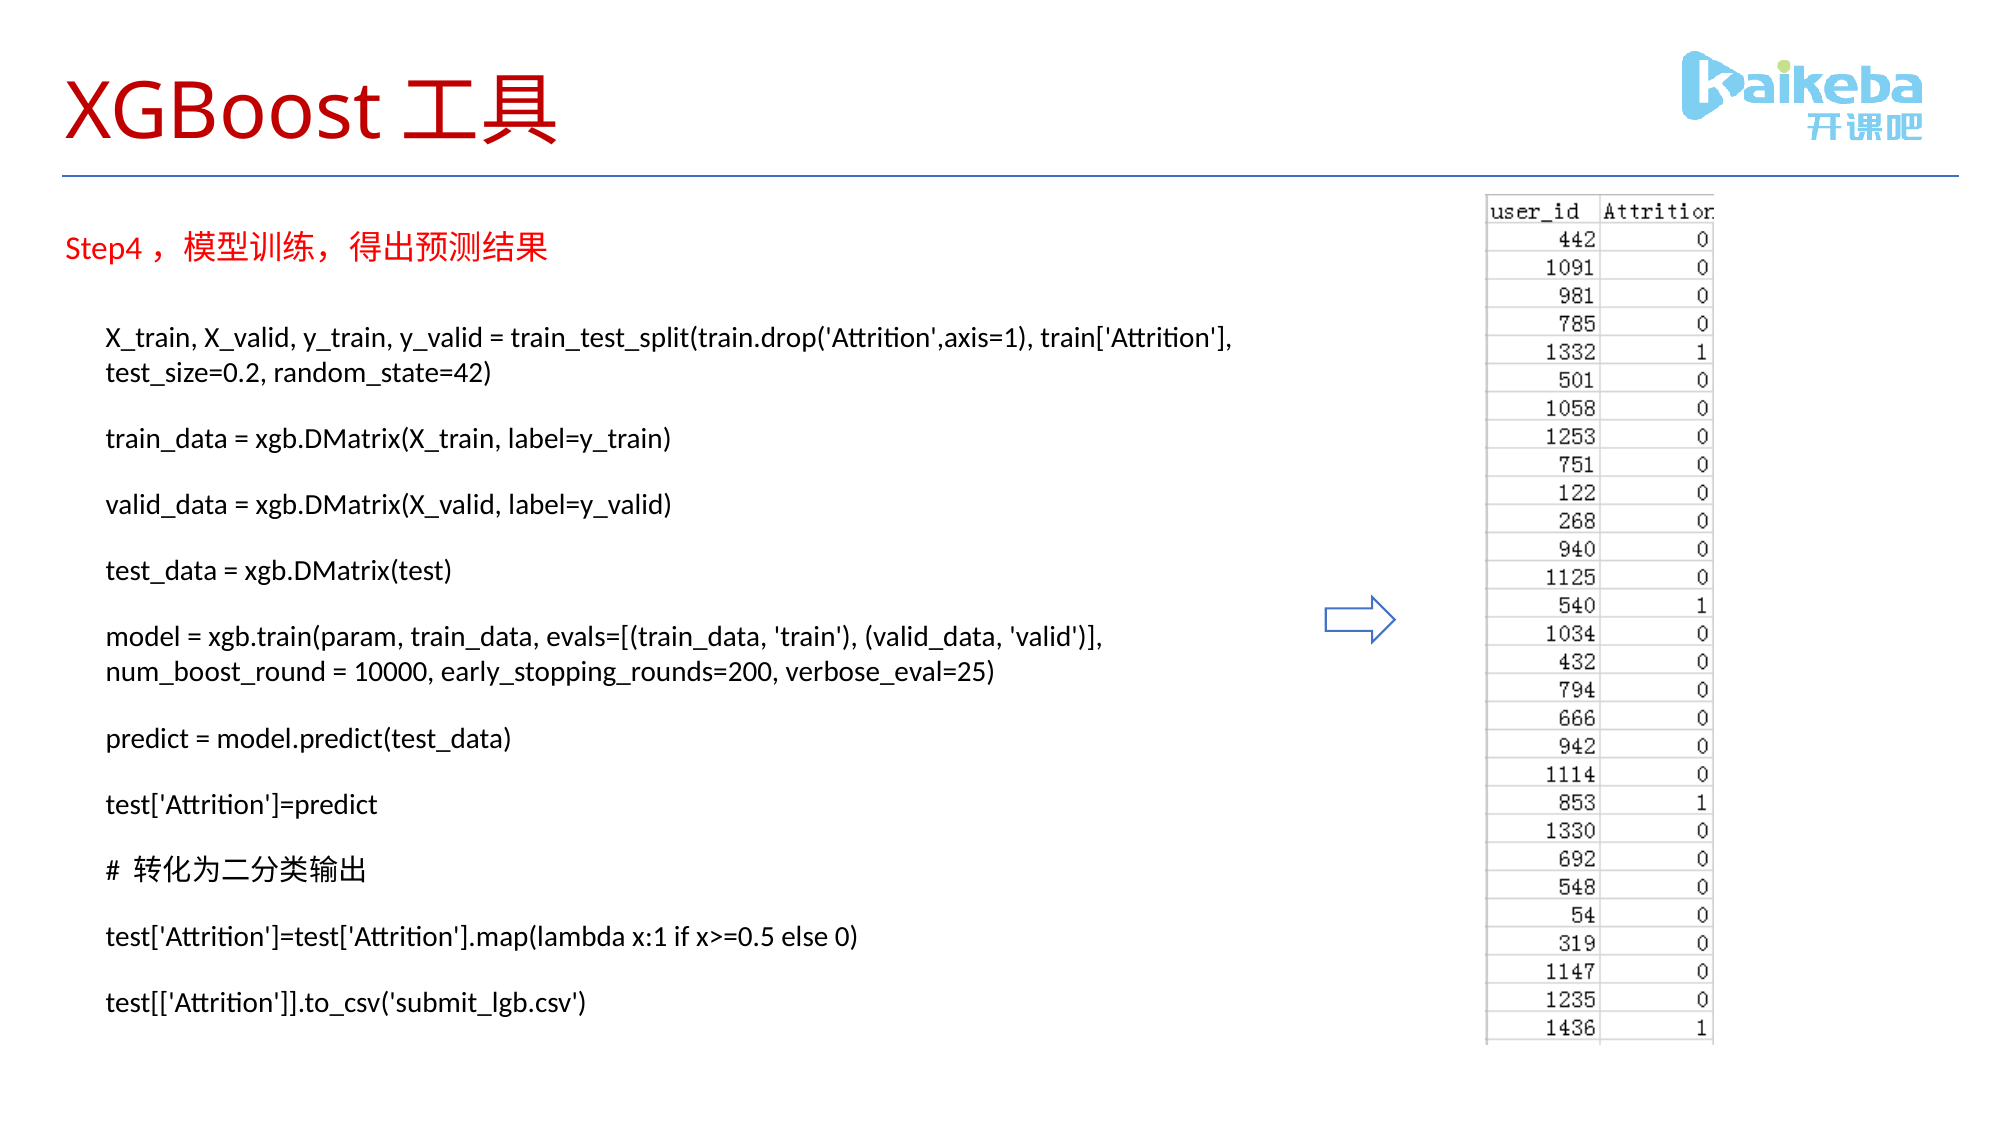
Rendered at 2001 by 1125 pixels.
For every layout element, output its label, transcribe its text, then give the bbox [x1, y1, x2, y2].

text_box X_train, X_valid, y_train, y_valid = train_test_split(train.drop('Attrition',axis=1), train['Attrition'], test_size=0.2, random_state=42) train_data = xgb.DMatrix(X_train, label=y_train) valid_data = xgb.DMatrix(X_valid, label=y_valid) test_data = xgb.DMatrix(test) model = xgb.train(param, train_data, evals=[(train_data, 'train'), (valid_data, 'valid')], num_boost_round = 10000, early_stopping_rounds=200, verbose_eval=25) predict = model.predict(test_data) test['Attrition']=predict # 转化为二分类输出 test['Attrition']=test['Attrition'].map(lambda x:1 if x>=0.5 else 0) test[['Attrition']].to_csv('submit_lgb.csv') [98, 244, 1261, 935]
title XGBoost工具 [57, 59, 1728, 167]
text_box [1325, 597, 1395, 643]
picture [1485, 194, 1714, 1045]
table_cell Yahoo LTR [1653, 21, 1950, 167]
text_box Step4，模型训练，得出预测结果 [57, 198, 670, 287]
